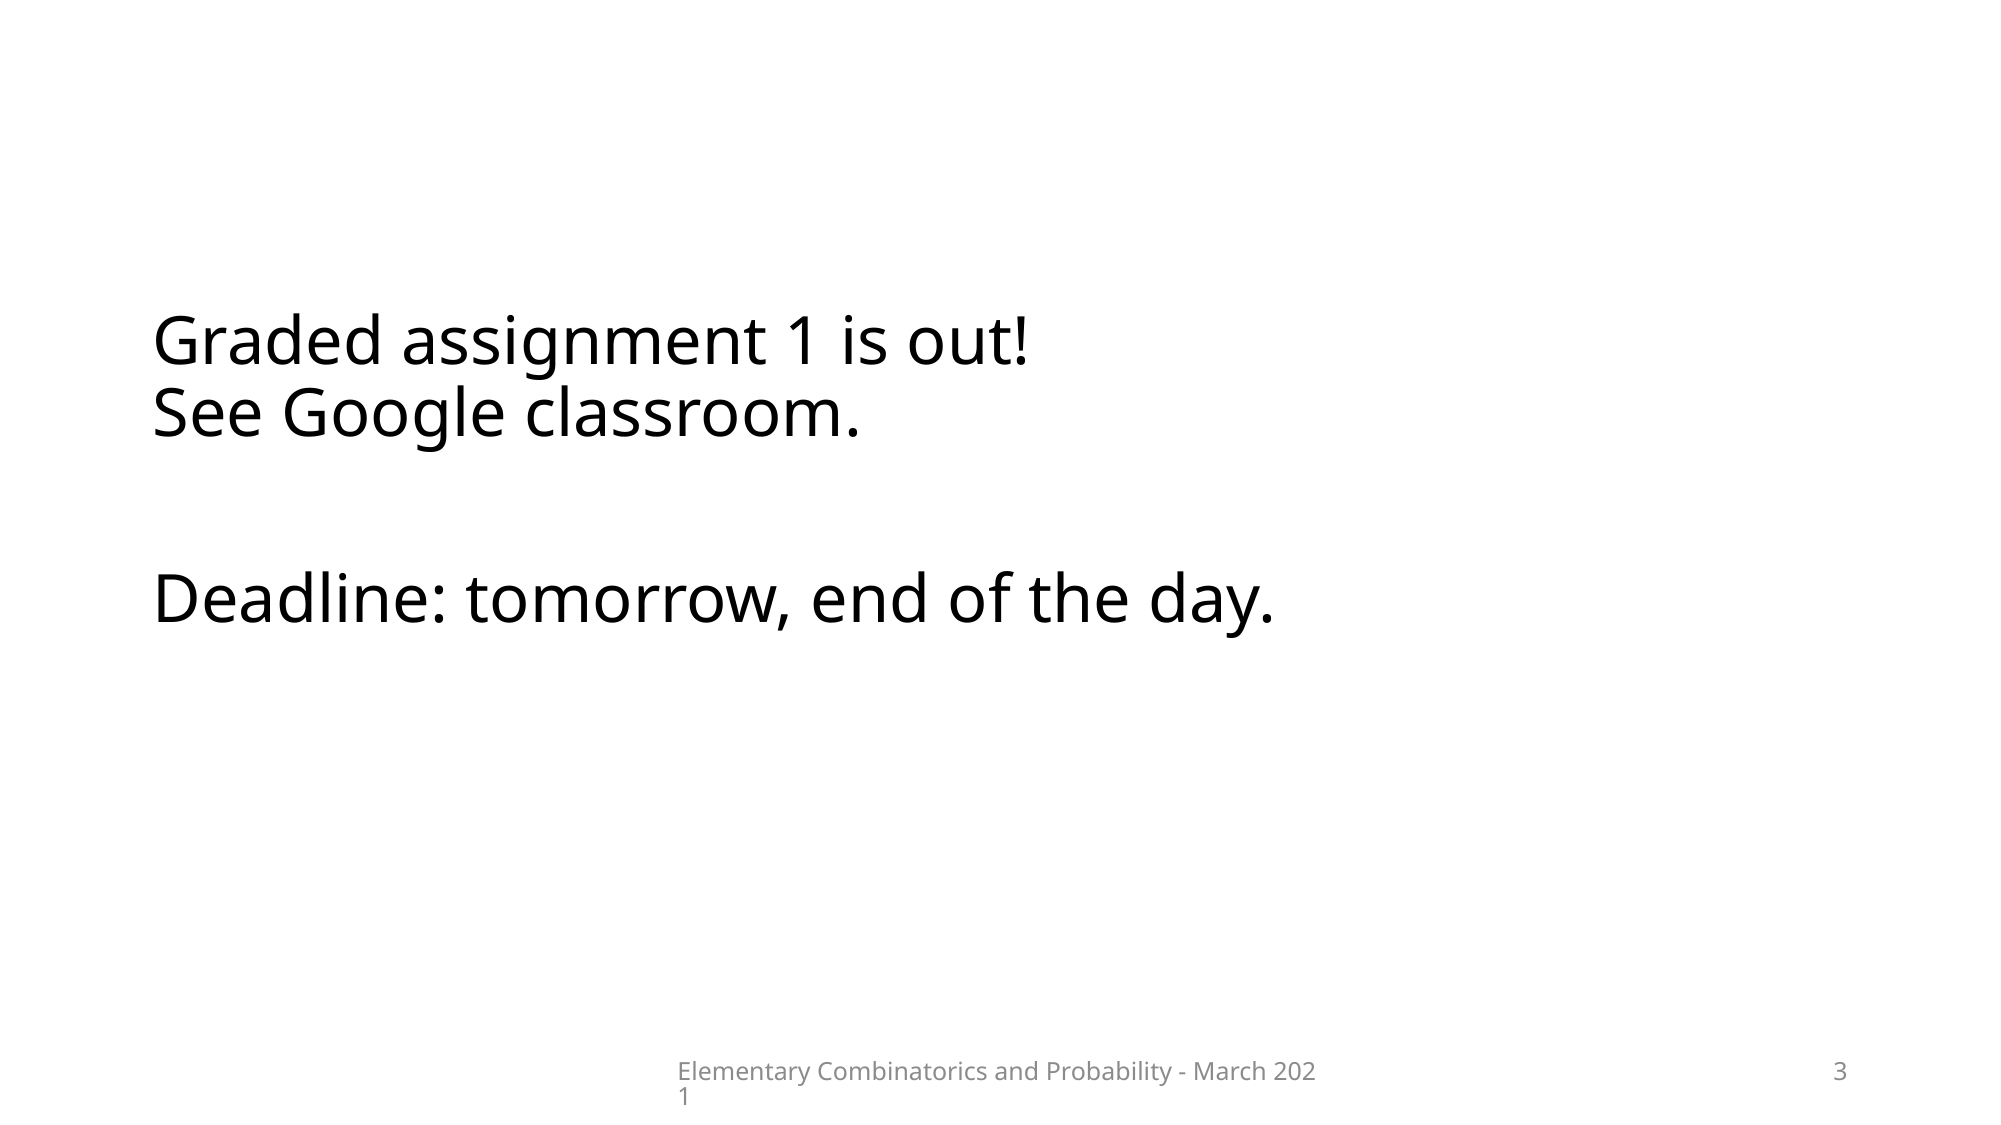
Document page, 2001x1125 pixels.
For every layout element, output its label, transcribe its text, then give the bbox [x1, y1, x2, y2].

slide_number 3 [1412, 1042, 1863, 1103]
footer Elementary Combinatorics and Probability - March 2021 [662, 1042, 1338, 1103]
list Graded assignment 1 is out! See Google classroom. Deadline: tomorrow, end of the day. [137, 299, 1863, 1014]
